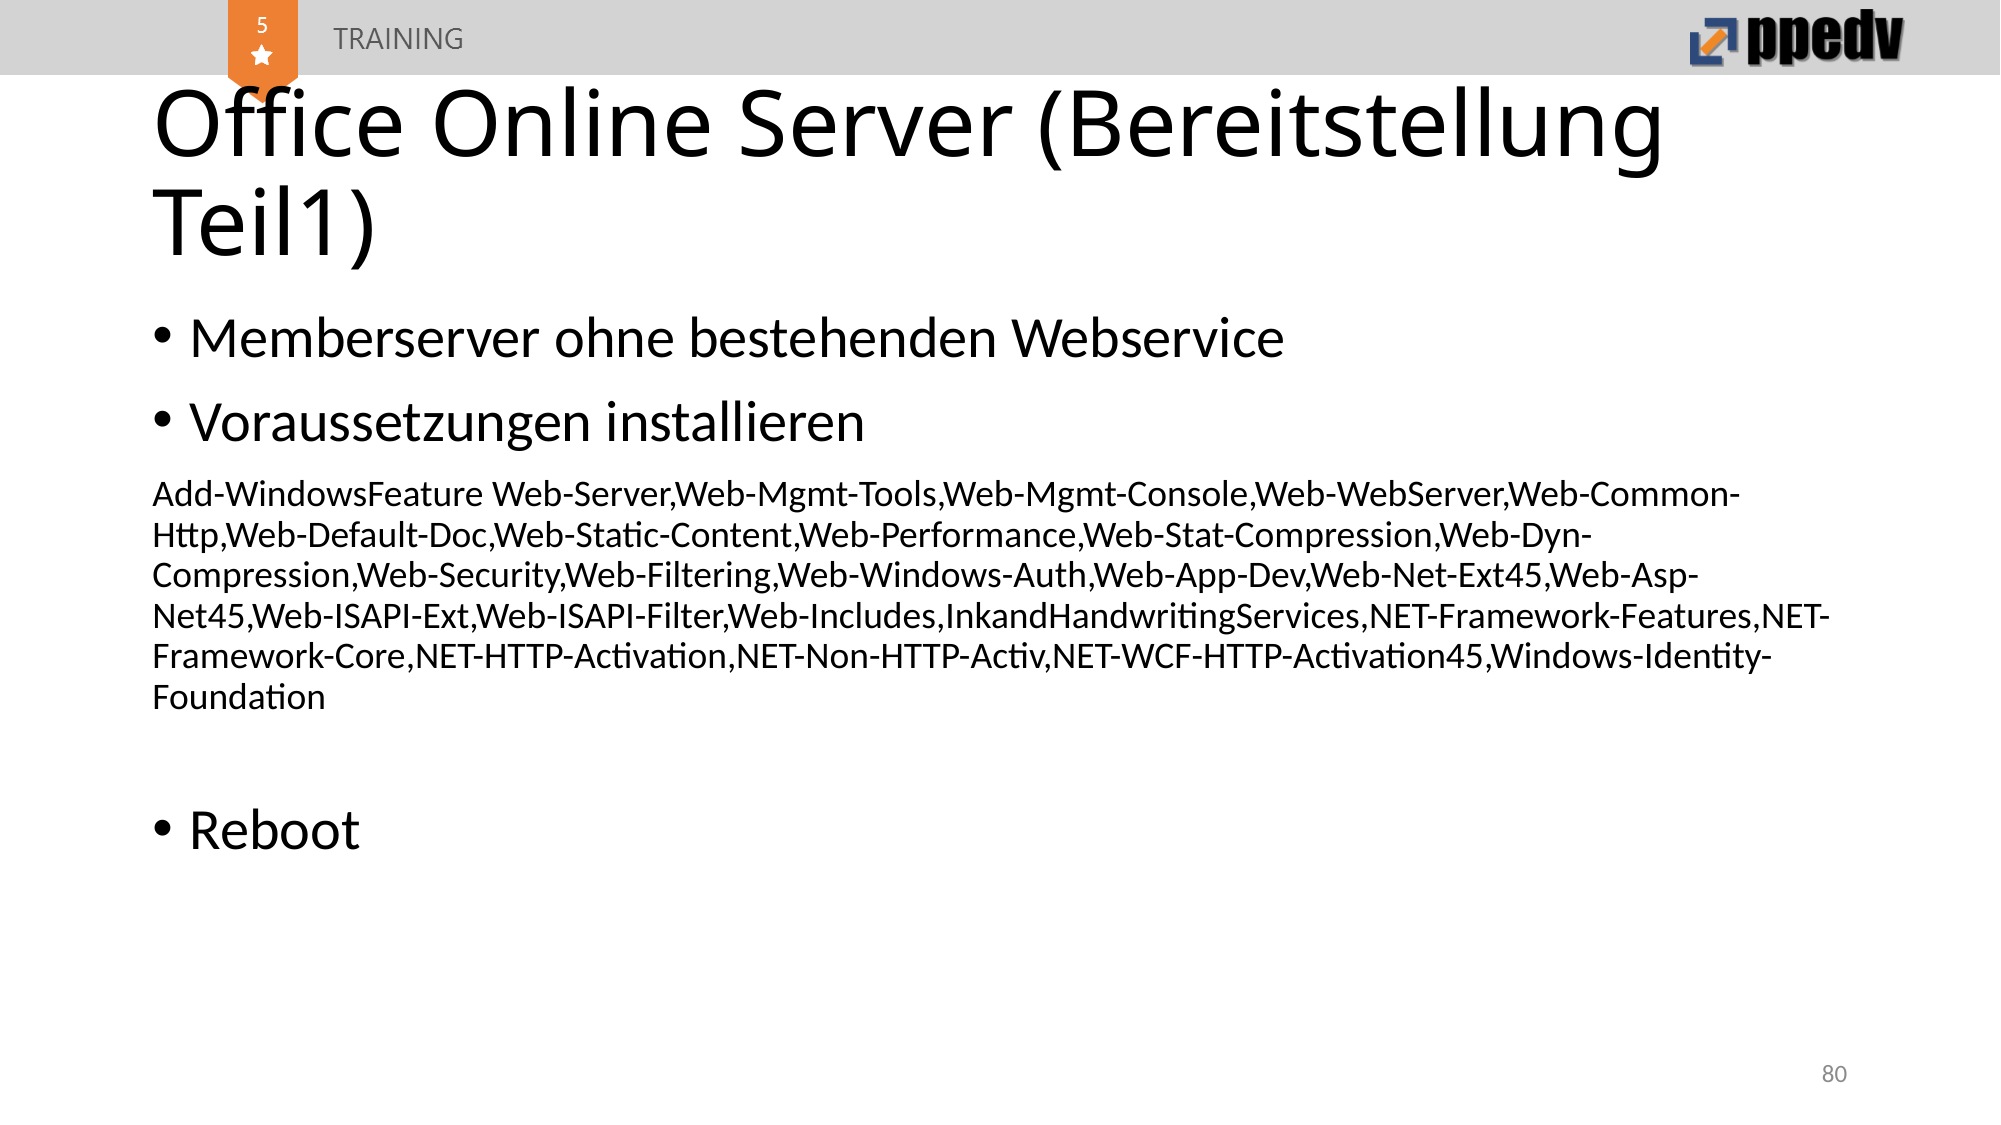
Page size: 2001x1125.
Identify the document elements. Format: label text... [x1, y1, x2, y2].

slide_number 80 [1412, 1042, 1863, 1103]
list Memberserver ohne bestehenden Webservice Voraussetzungen installieren Add-WindowsFeature Web-Server,Web-Mgmt-Tools,Web-Mgmt-Console,Web-WebServer,Web-Common-Http,Web-Default-Doc,Web-Static-Content,Web-Performance,Web-Stat-Compression,Web-Dyn-Compression,Web-Security,Web-Filtering,Web-Windows-Auth,Web-App-Dev,Web-Net-Ext45,Web-Asp-Net45,Web-ISAPI-Ext,Web-ISAPI-Filter,Web-Includes,InkandHandwritingServices,NET-Framework-Features,NET-Framework-Core,NET-HTTP-Activation,NET-Non-HTTP-Activ,NET-WCF-HTTP-Activation45,Windows-Identity-Foundation Reboot [137, 299, 1863, 1014]
title Office Online Server (Bereitstellung Teil1) [137, 75, 1863, 278]
picture [0, 0, 2000, 104]
